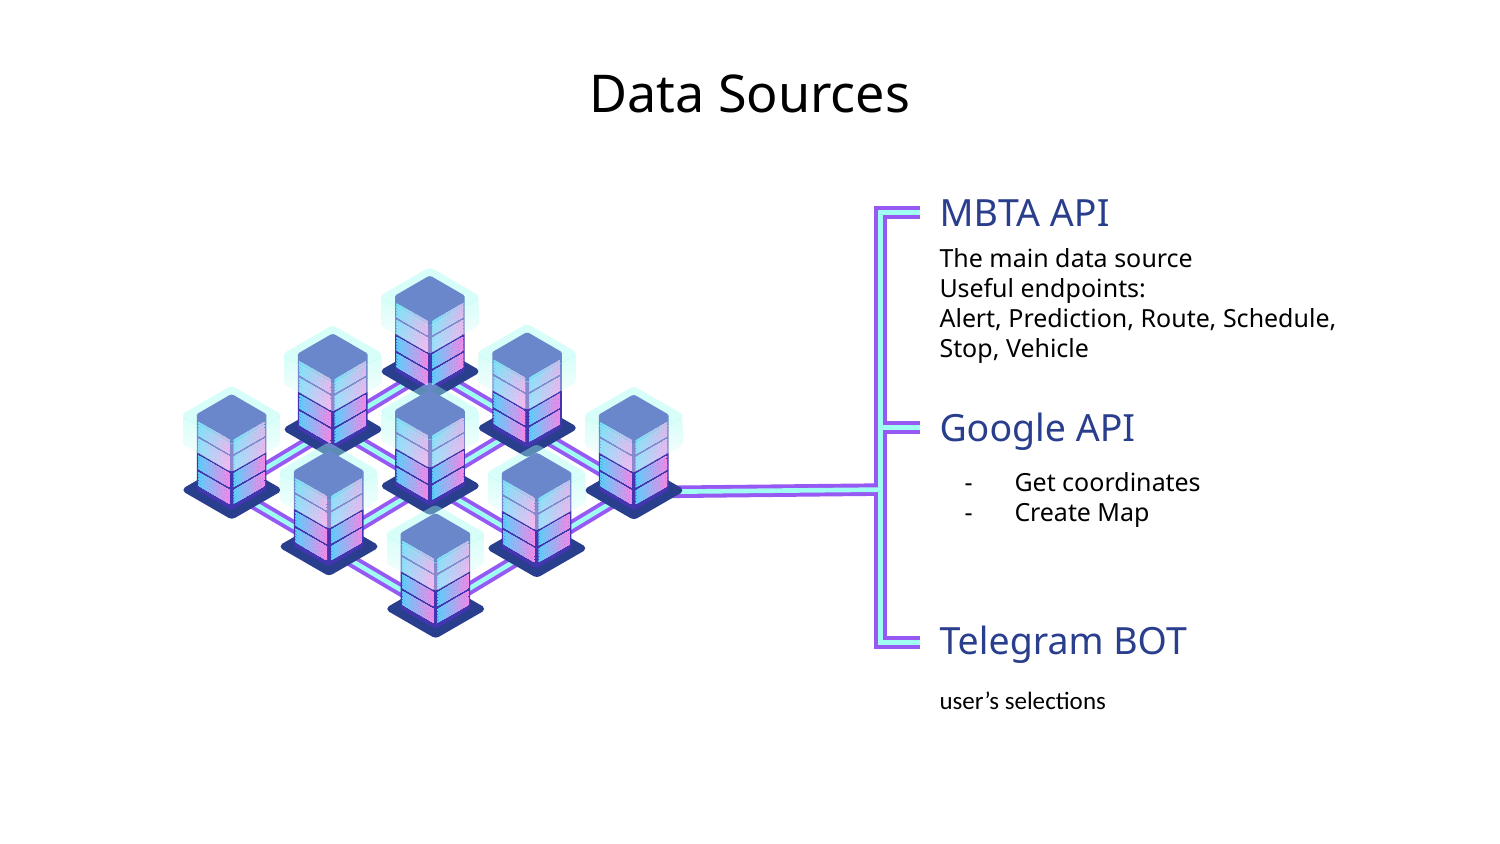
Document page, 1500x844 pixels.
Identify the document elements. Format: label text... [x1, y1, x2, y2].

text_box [645, 210, 921, 643]
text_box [924, 404, 1236, 535]
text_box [924, 190, 1387, 362]
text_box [924, 619, 1236, 737]
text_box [182, 267, 684, 660]
title Data Sources [84, 49, 1416, 134]
